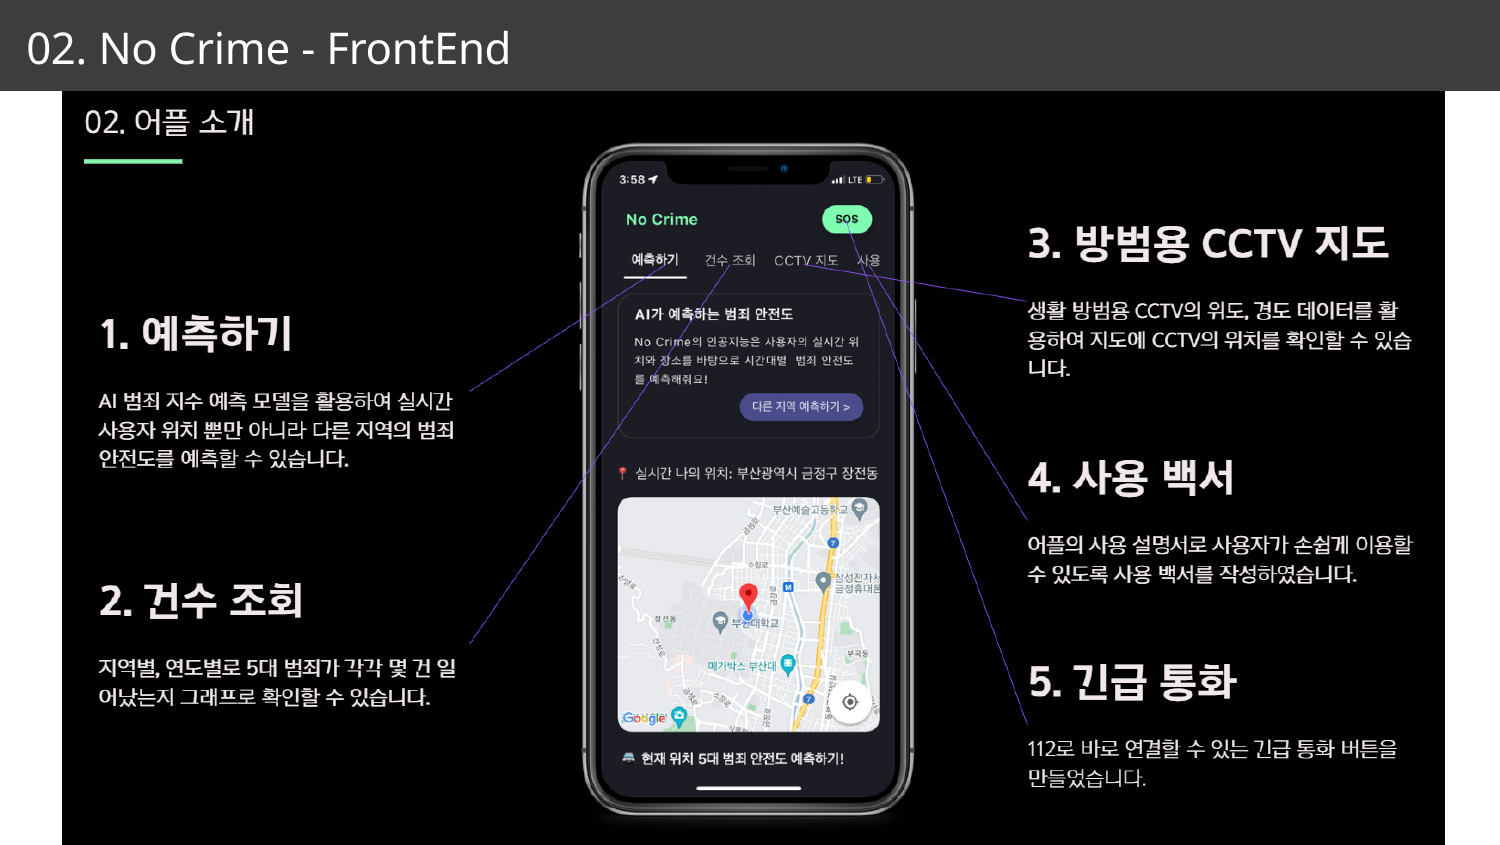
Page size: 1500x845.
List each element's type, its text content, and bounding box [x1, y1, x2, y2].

title 02. No Crime - FrontEnd [24, 18, 613, 163]
picture [62, 91, 1445, 845]
